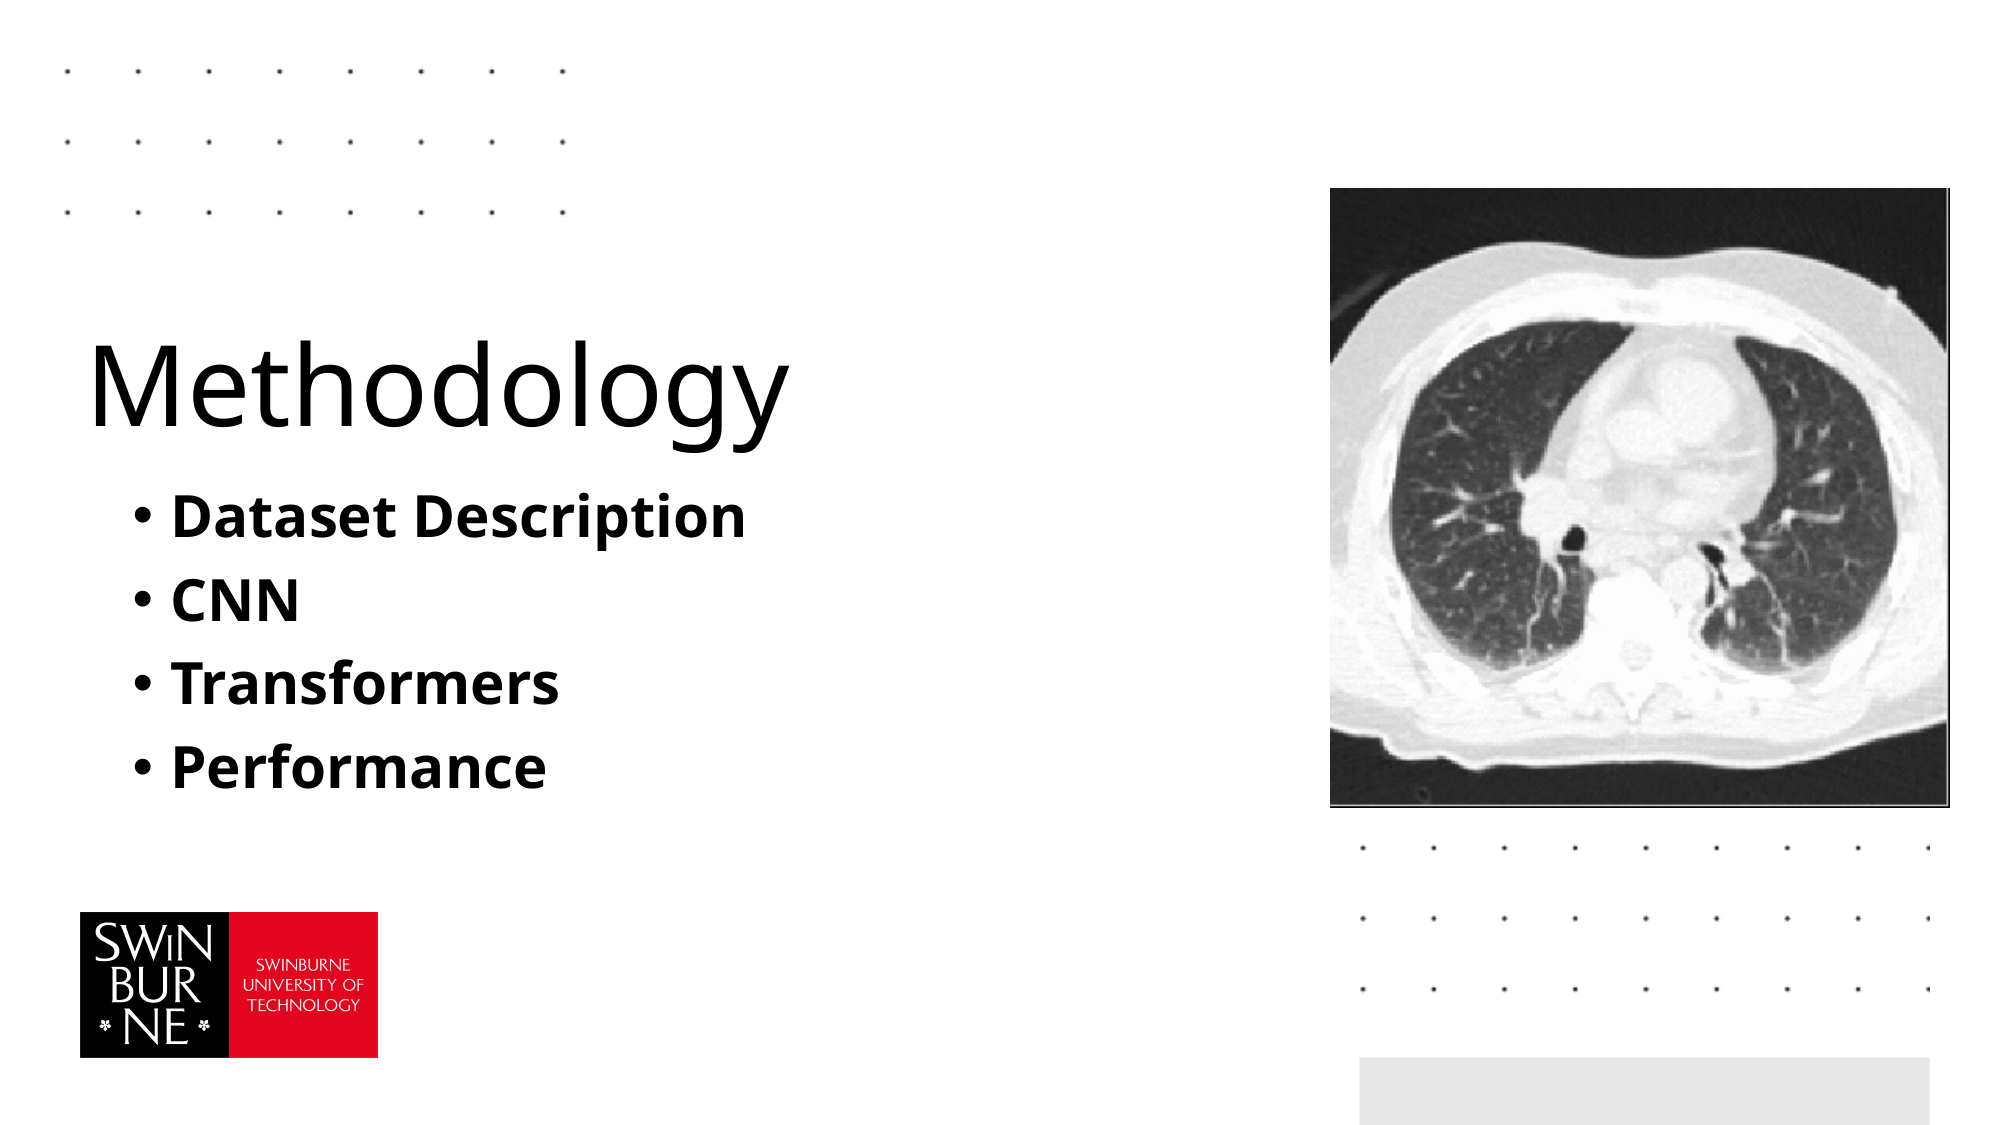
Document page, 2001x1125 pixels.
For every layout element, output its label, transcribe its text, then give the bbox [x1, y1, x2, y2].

title Methodology [70, 306, 959, 459]
picture [80, 912, 378, 1058]
text_box Dataset Description CNN Transformers Performance [117, 479, 1292, 808]
picture [1330, 188, 1950, 808]
